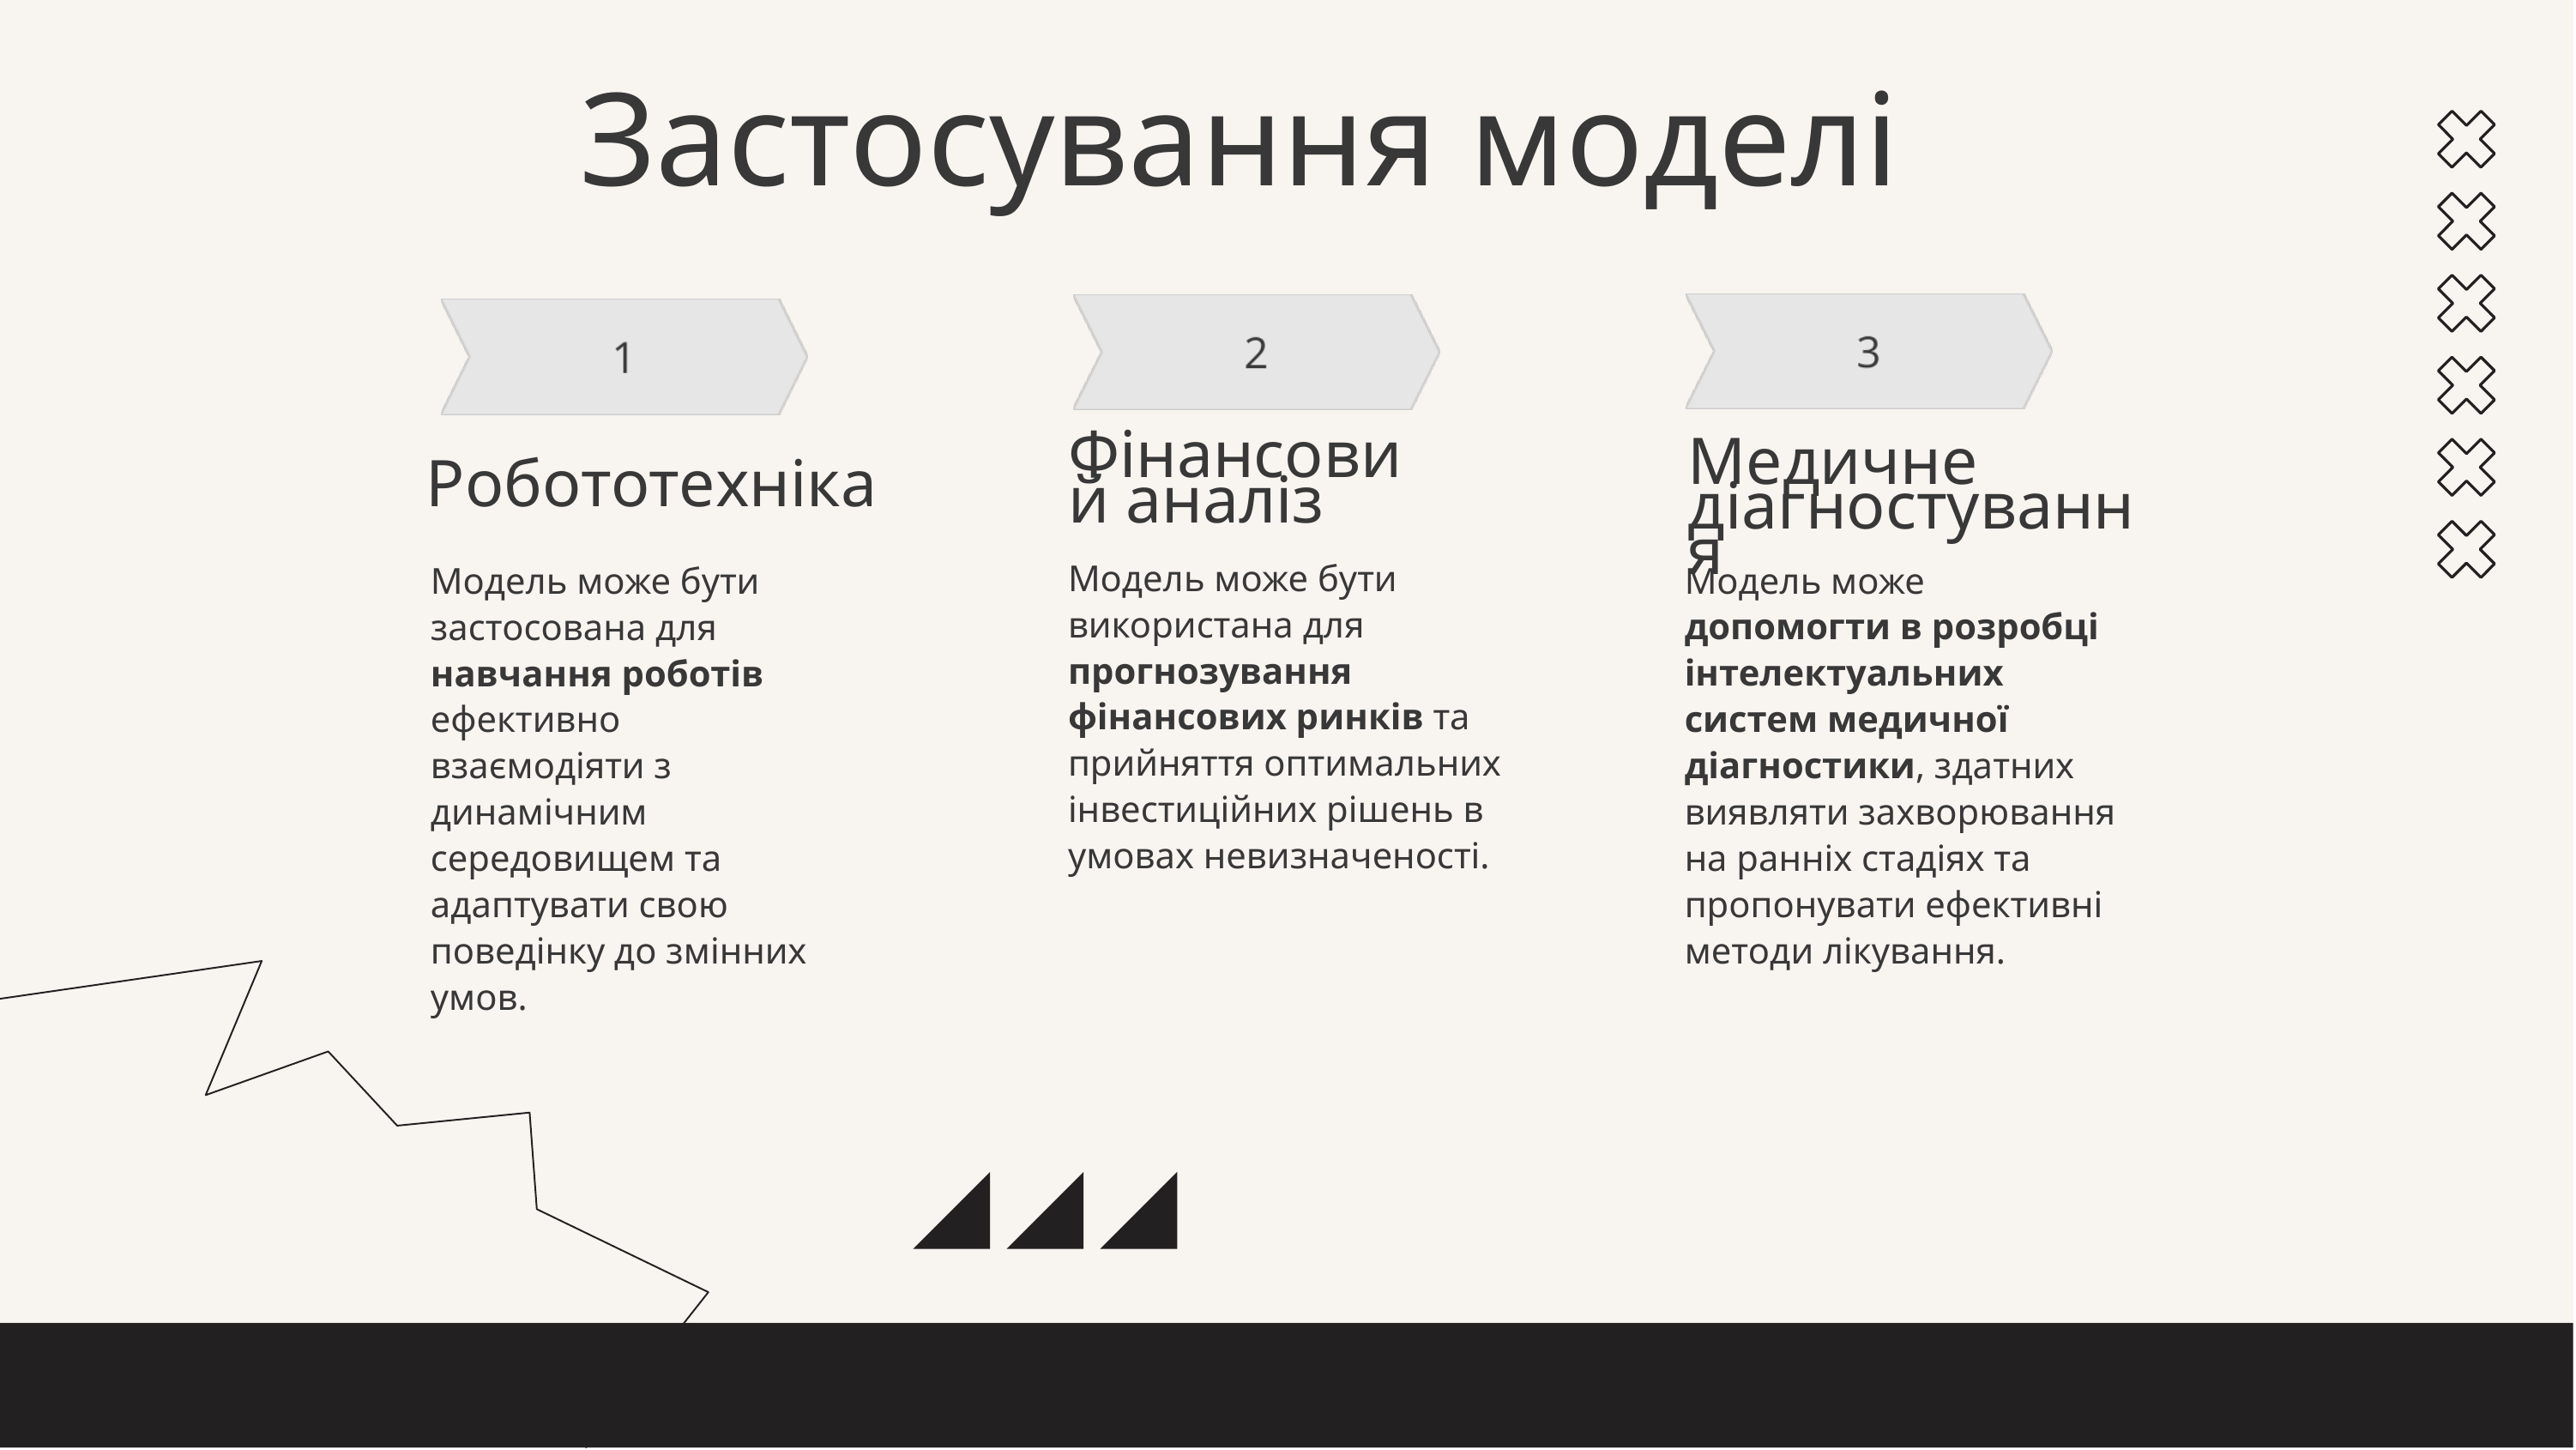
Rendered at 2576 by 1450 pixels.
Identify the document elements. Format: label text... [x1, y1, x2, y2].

picture [441, 299, 808, 415]
text_box Модель може бути застосована для навчання роботів ефективно взаємодіяти з динамічним середовищем та адаптувати свою поведінку до змінних умов. [418, 548, 837, 957]
text_box [2438, 275, 2495, 332]
text_box [2438, 193, 2495, 250]
text_box Медичне діагностування [1675, 445, 2156, 536]
picture [1073, 293, 1440, 411]
picture [1686, 293, 2053, 410]
text_box Фінансовий аналіз [1055, 438, 1439, 530]
text_box [2438, 521, 2495, 578]
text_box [0, 959, 2573, 1449]
text_box [2438, 438, 2495, 496]
title Застосування моделі [580, 57, 1932, 221]
text_box Робототехніка [413, 468, 705, 514]
text_box Модель може бути використана для прогнозування фінансових ринків та прийняття оптимальних інвестиційних рішень в умовах невизначеності. [1055, 546, 1516, 957]
text_box [2438, 111, 2495, 168]
text_box [2438, 357, 2495, 414]
text_box Модель може допомогти в розробці інтелектуальних систем медичної діагностики, здатних виявляти захворювання на ранніх стадіях та пропонувати ефективні методи лікування. [1671, 548, 2144, 957]
